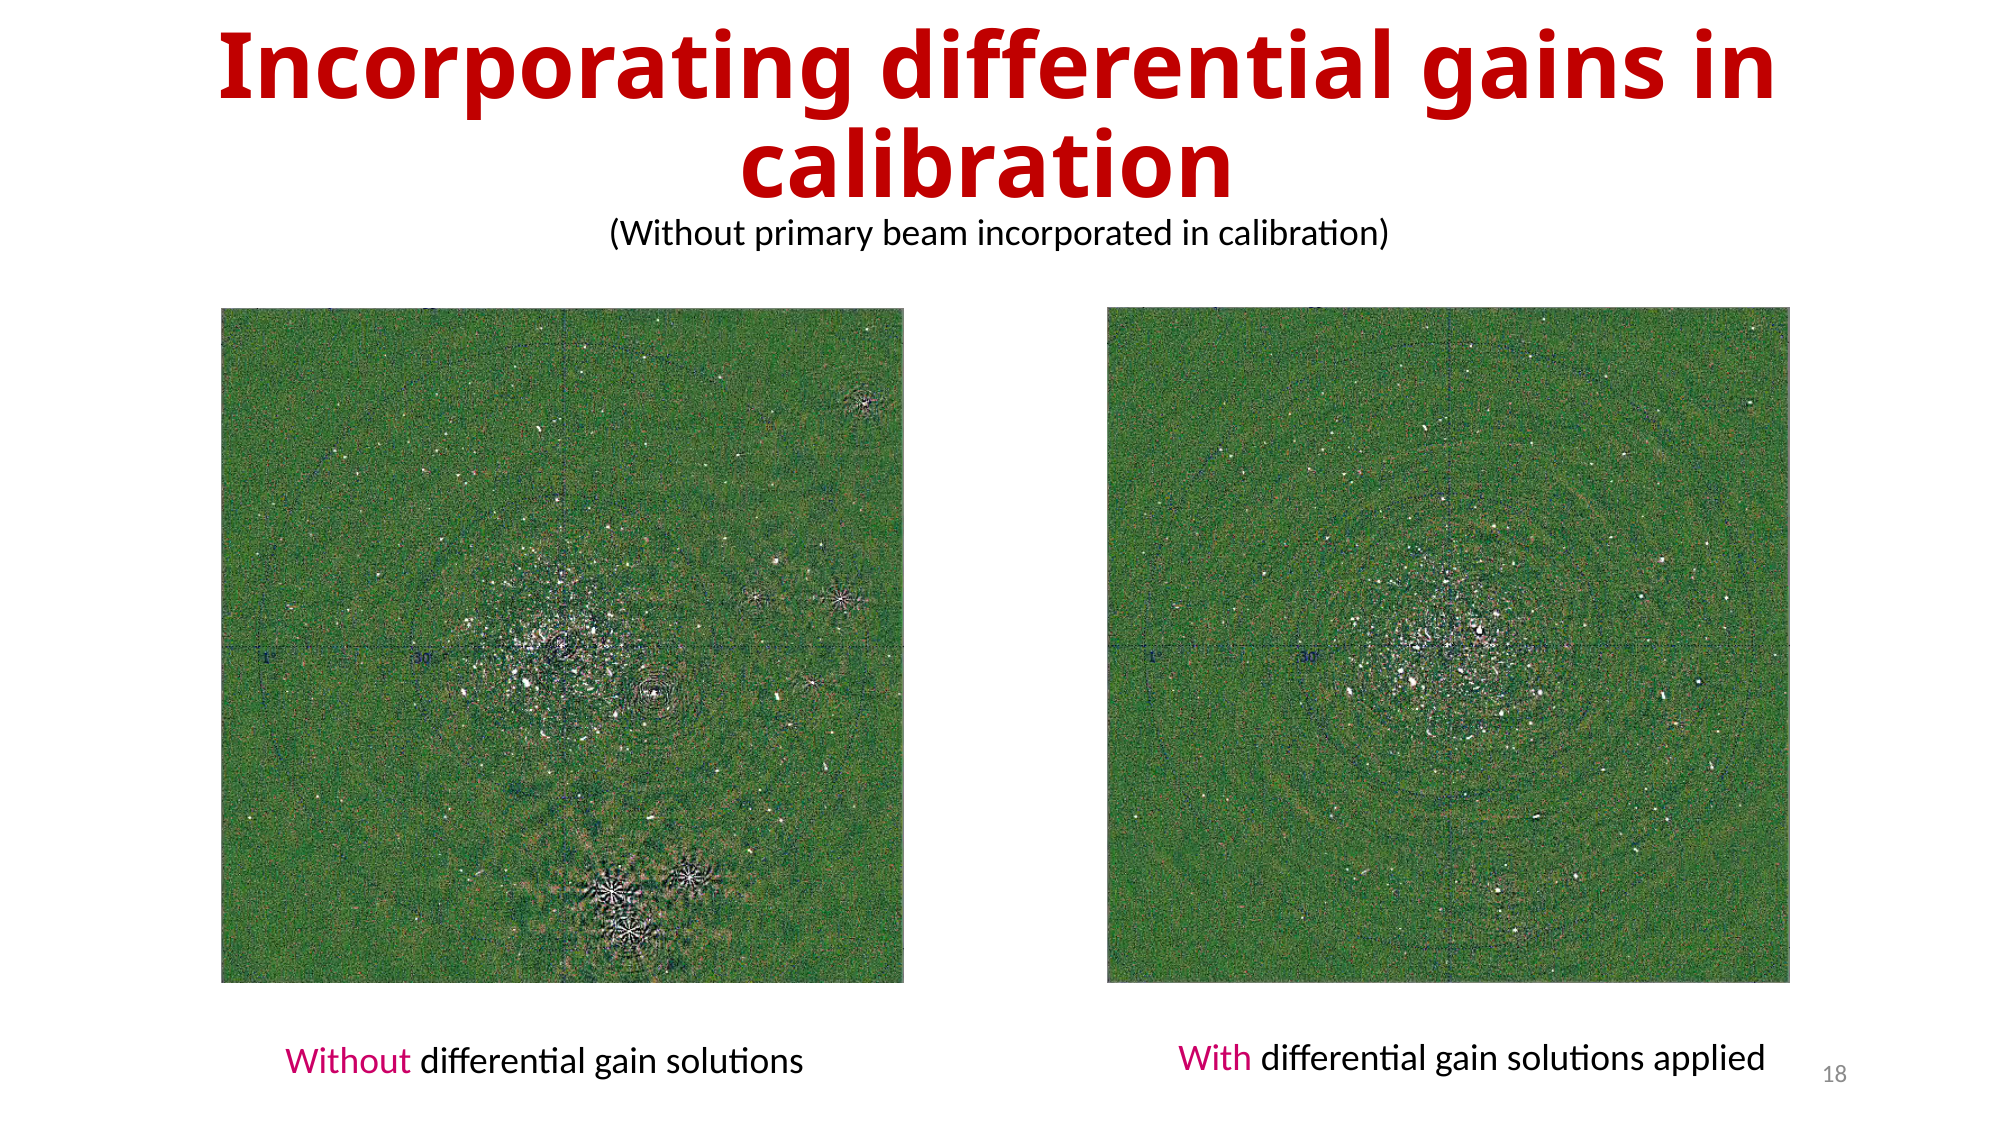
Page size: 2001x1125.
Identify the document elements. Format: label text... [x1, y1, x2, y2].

title Incorporating differential gains in calibration [137, 52, 1863, 184]
slide_number 18 [1412, 1042, 1863, 1103]
text_box (Without primary beam incorporated in calibration) [593, 200, 1406, 260]
text_box Without differential gain solutions [270, 1028, 819, 1089]
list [221, 308, 904, 983]
picture [1107, 307, 1790, 983]
text_box With differential gain solutions applied [1163, 1025, 1782, 1086]
